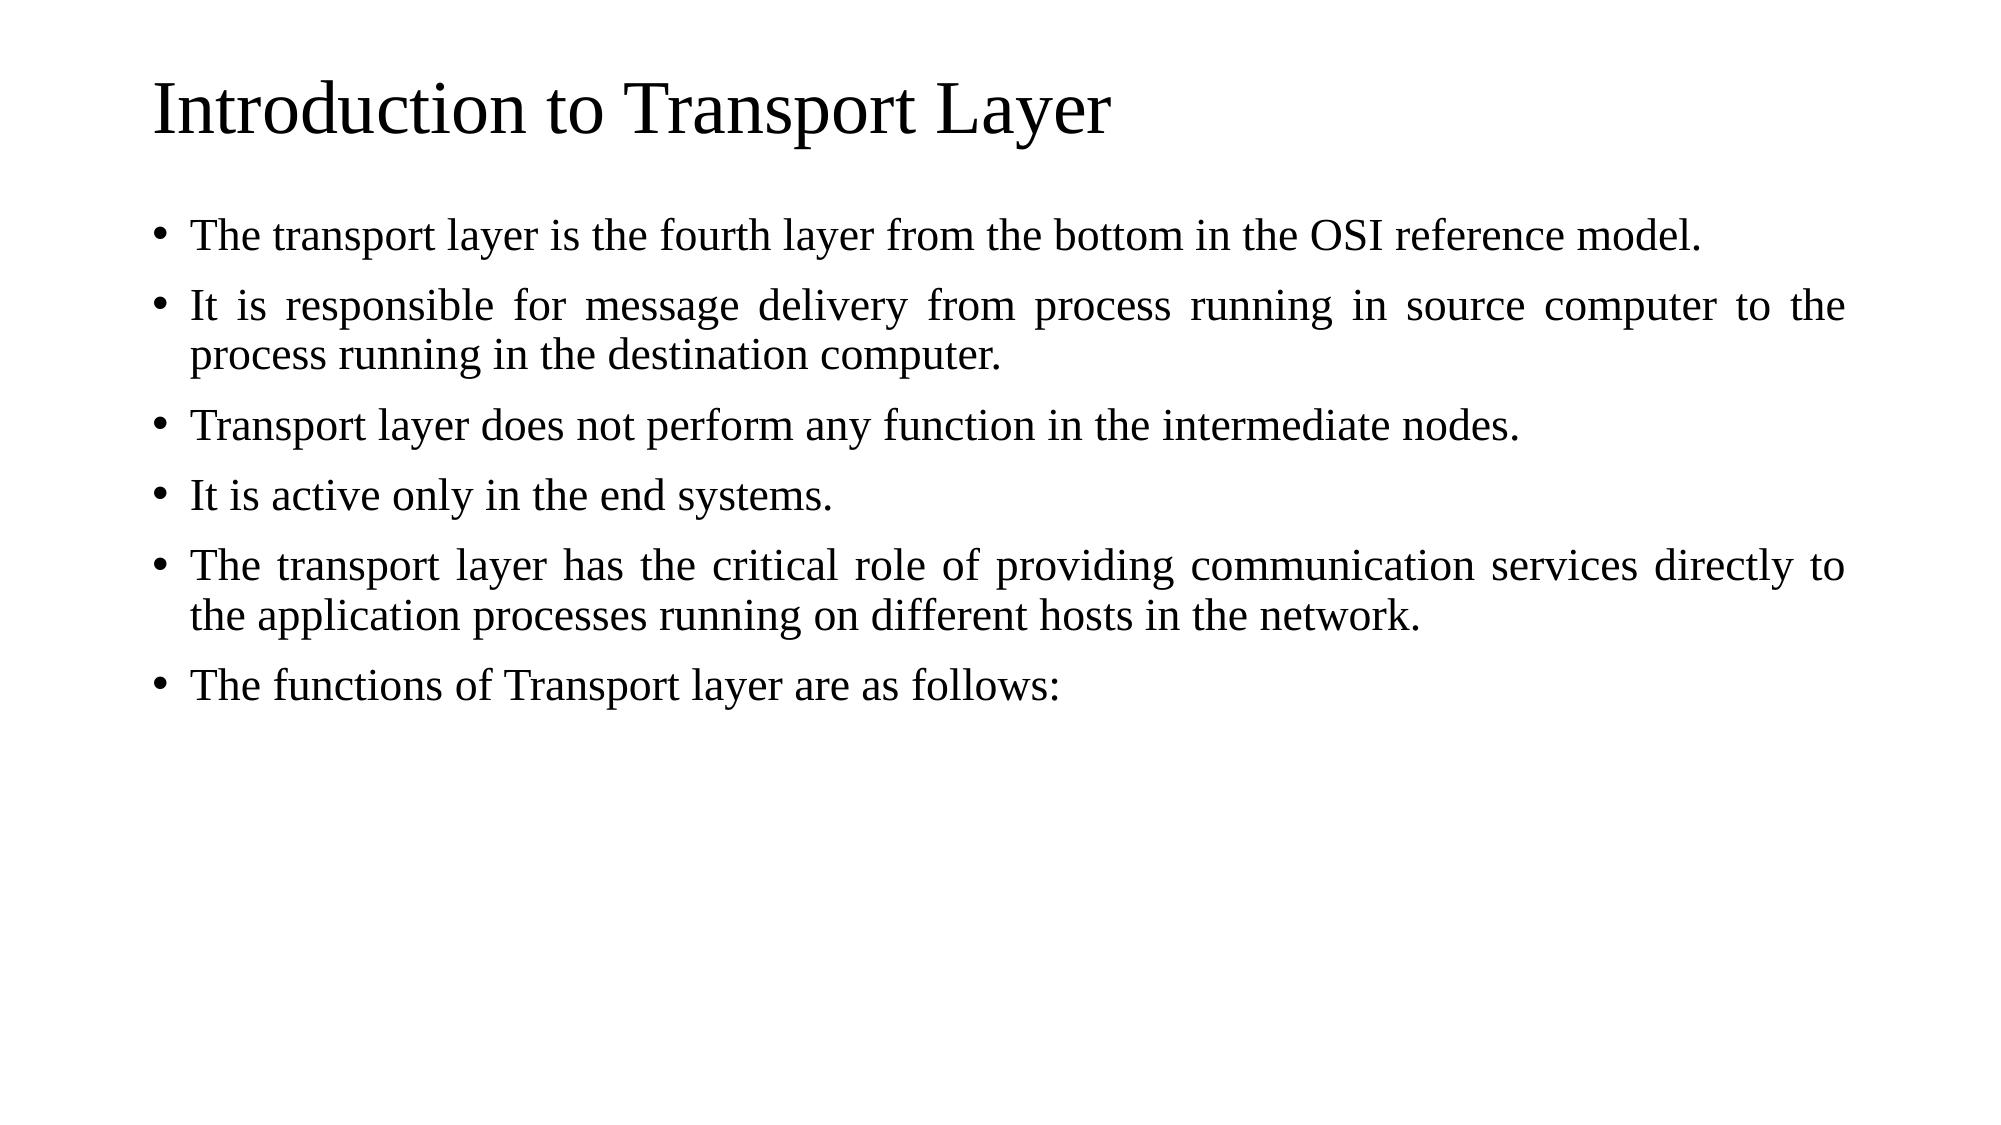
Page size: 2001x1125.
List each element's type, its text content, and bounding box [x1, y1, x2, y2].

list The transport layer is the fourth layer from the bottom in the OSI reference model. It is responsible for message delivery from process running in source computer to the process running in the destination computer. Transport layer does not perform any function in the intermediate nodes. It is active only in the end systems. The transport layer has the critical role of providing communication services directly to the application processes running on different hosts in the network. The functions of Transport layer are as follows: [137, 203, 1863, 1014]
title Introduction to Transport Layer [137, 59, 1863, 158]
